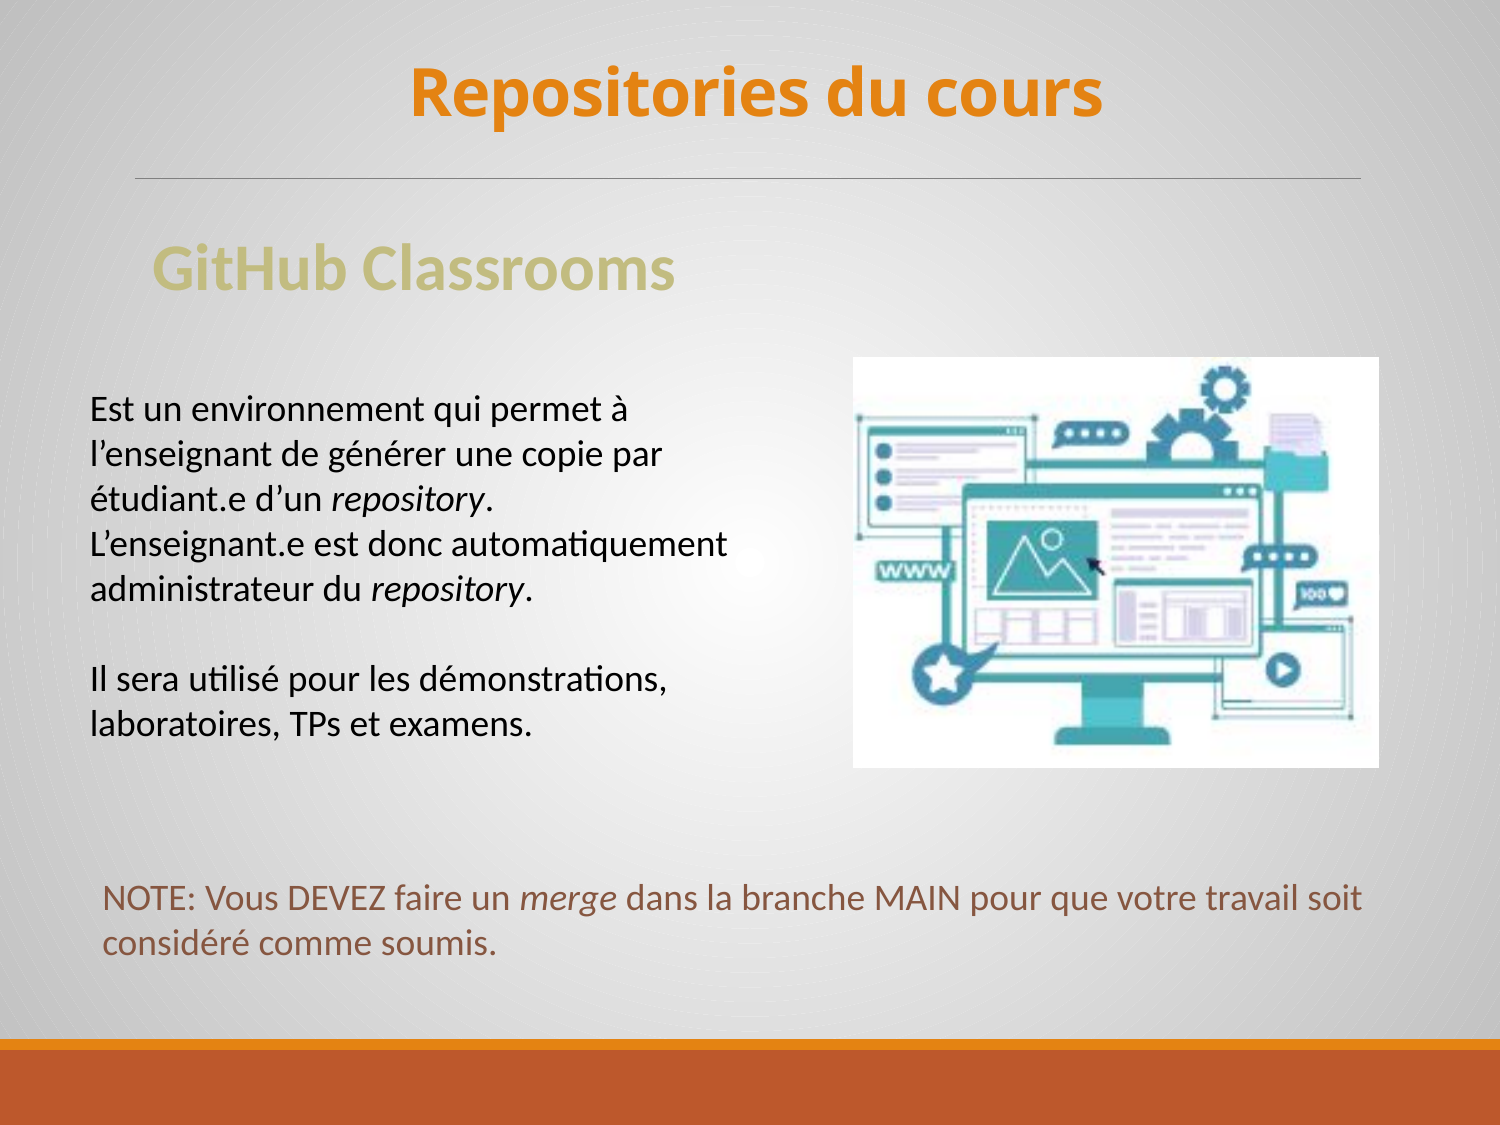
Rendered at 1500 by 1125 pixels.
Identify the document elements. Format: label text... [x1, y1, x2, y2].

title Repositories du cours [12, 37, 1500, 138]
text_box NOTE: Vous DEVEZ faire un merge dans la branche MAIN pour que votre travail soit considéré comme soumis. [87, 865, 1413, 971]
subtitle GitHub Classrooms [137, 224, 1463, 950]
text_box Est un environnement qui permet à l’enseignant de générer une copie par étudiant.e d’un repository. L’enseignant.e est donc automatiquement administrateur du repository. Il sera utilisé pour les démonstrations, laboratoires, TPs et examens. [75, 376, 791, 796]
picture [852, 356, 1379, 769]
